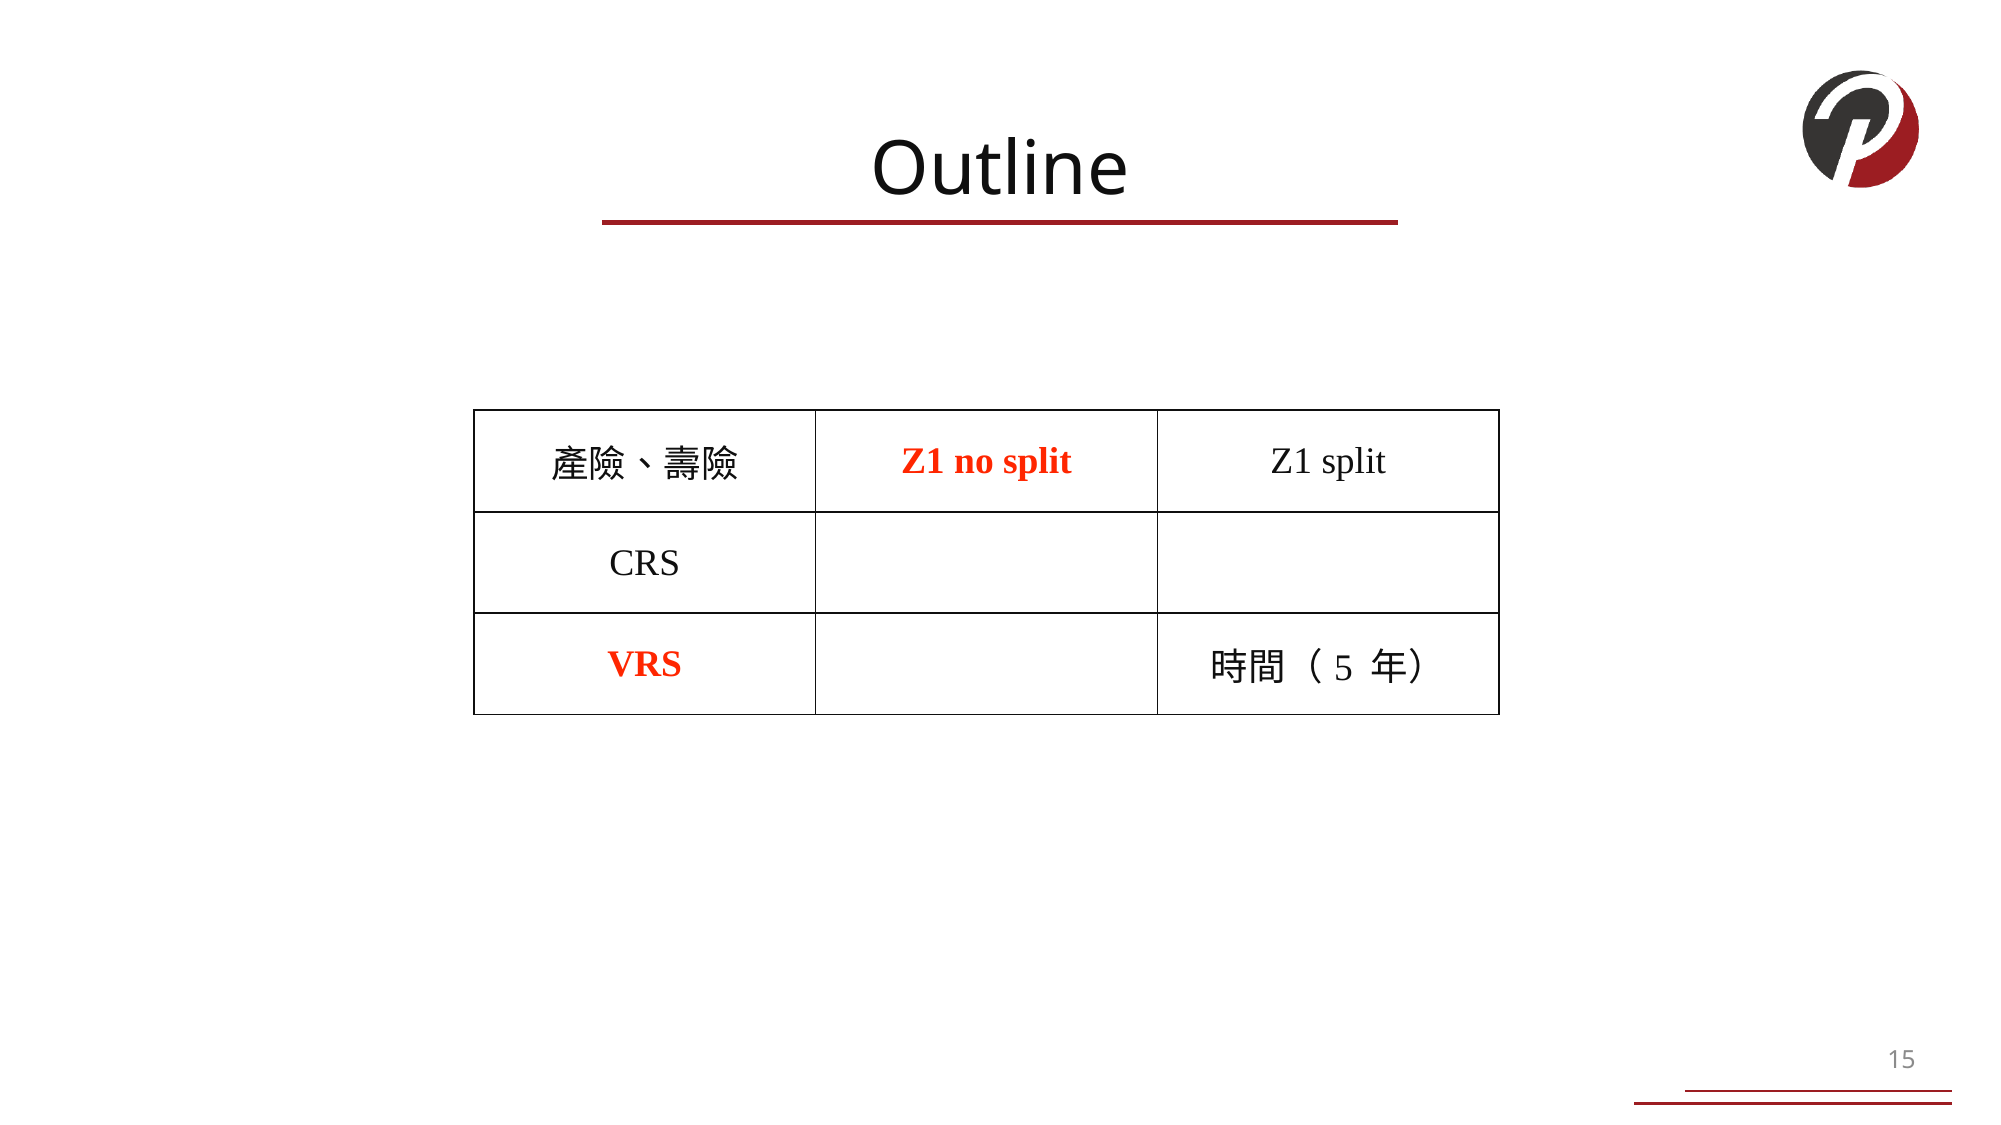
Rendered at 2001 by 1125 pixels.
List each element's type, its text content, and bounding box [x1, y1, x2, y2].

table_cell [816, 614, 1157, 714]
table_cell CRS [475, 513, 815, 612]
table_cell [1158, 513, 1498, 612]
table_cell 時間（5 年） [1158, 614, 1498, 714]
table_cell VRS [475, 614, 815, 714]
table_header 產險、壽險 [475, 411, 815, 511]
table_cell [816, 513, 1157, 612]
picture [1772, 55, 1931, 200]
table_header Z1 split [1158, 411, 1498, 511]
table_header Z1 no split [816, 411, 1157, 511]
slide_number 15 [1710, 1030, 1931, 1091]
